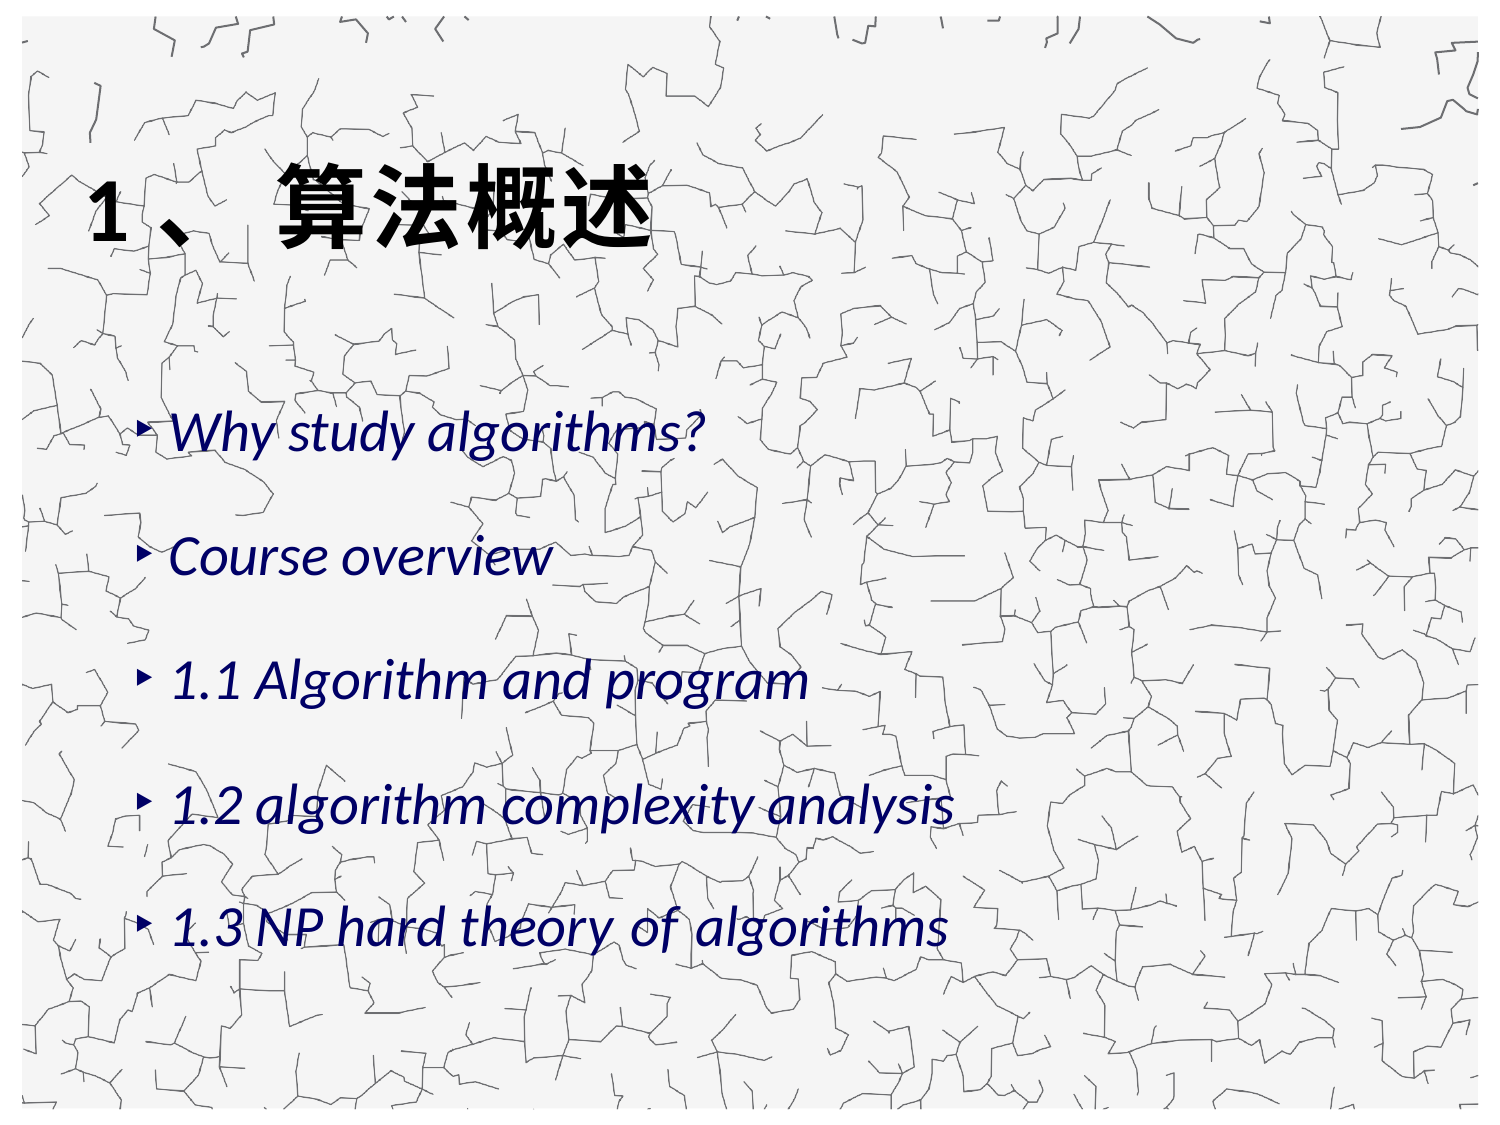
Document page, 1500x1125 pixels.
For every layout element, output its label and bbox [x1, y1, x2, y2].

text_box [20, 15, 1479, 1110]
